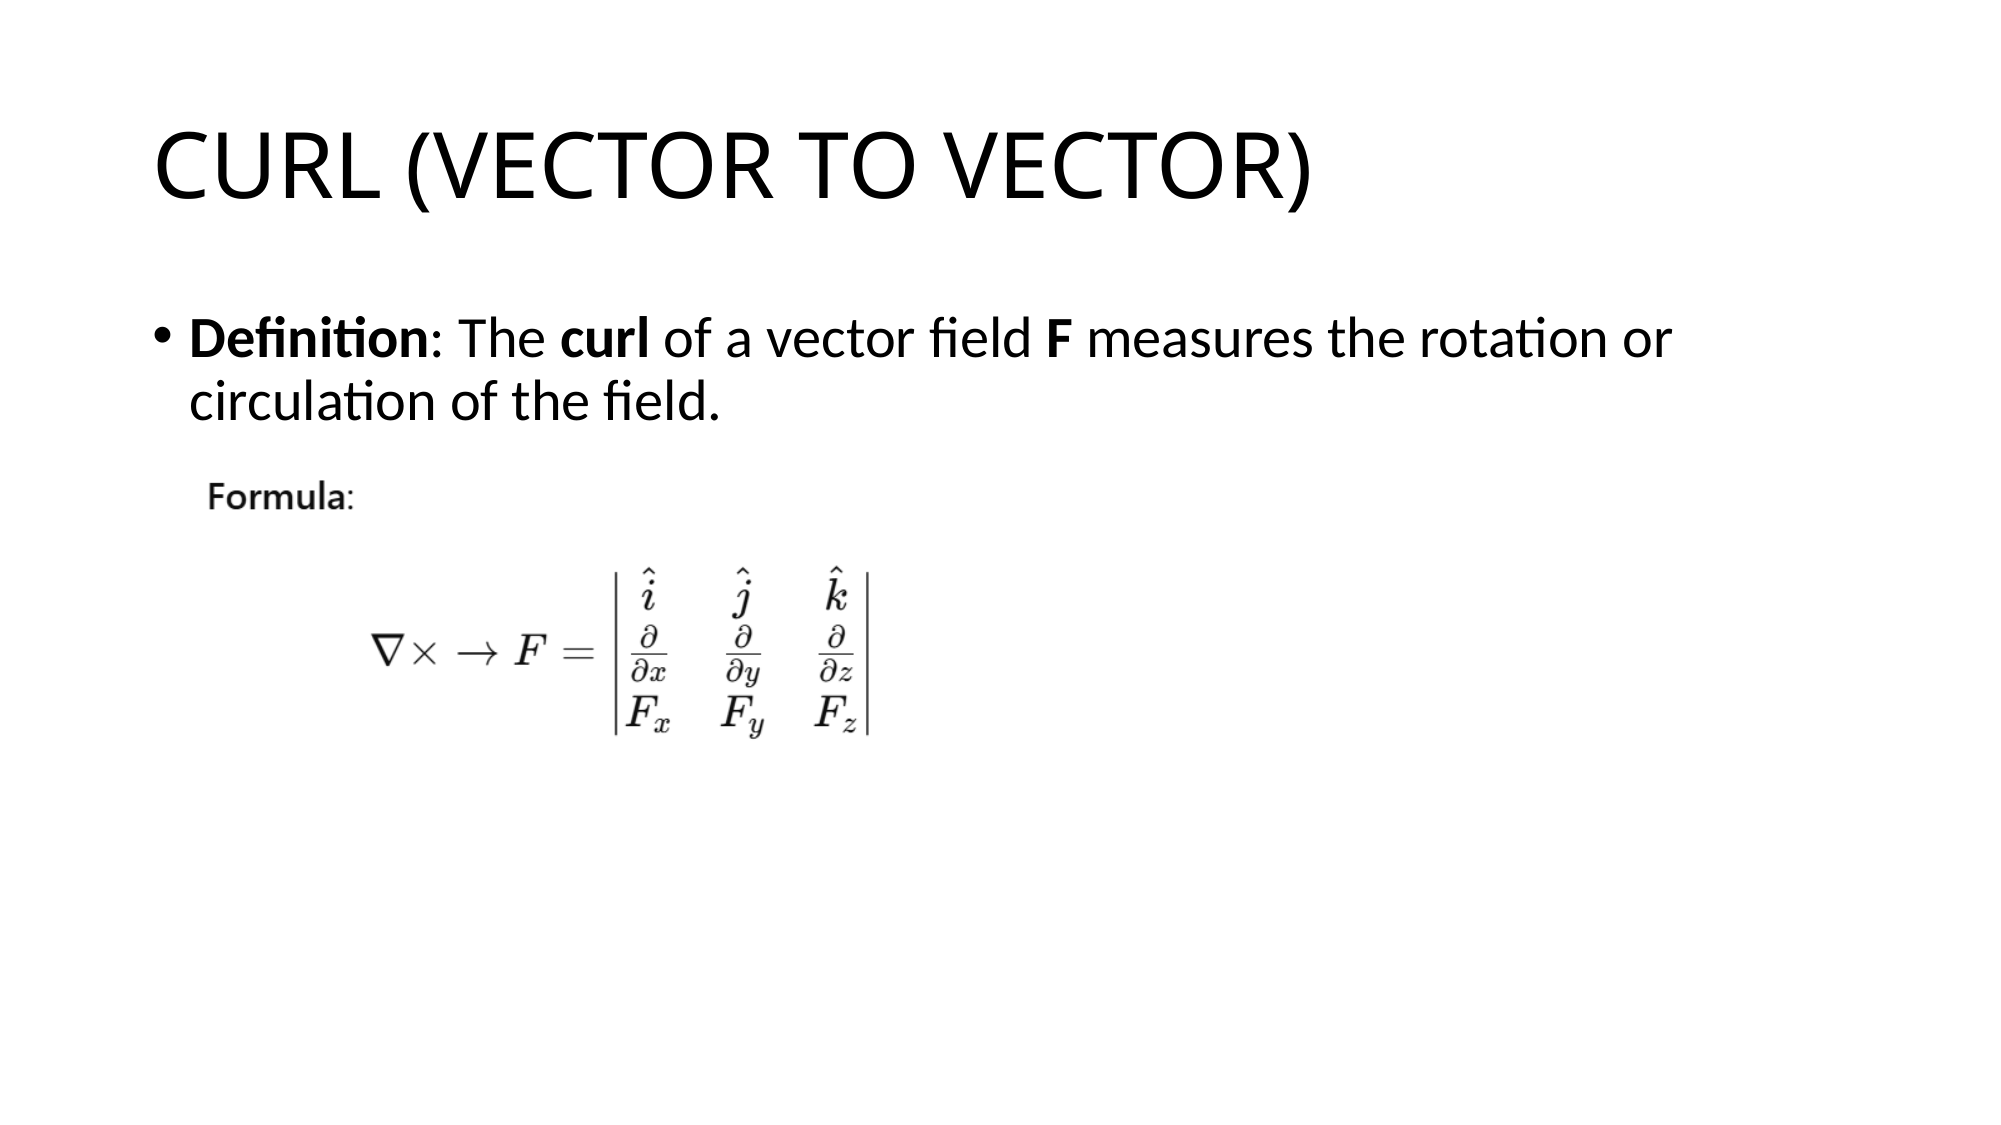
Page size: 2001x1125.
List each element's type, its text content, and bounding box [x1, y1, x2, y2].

list Definition: The curl of a vector field F measures the rotation or circulation of the field. [137, 299, 1863, 1014]
picture [201, 458, 905, 799]
title CURL (VECTOR TO VECTOR) [137, 59, 1863, 278]
